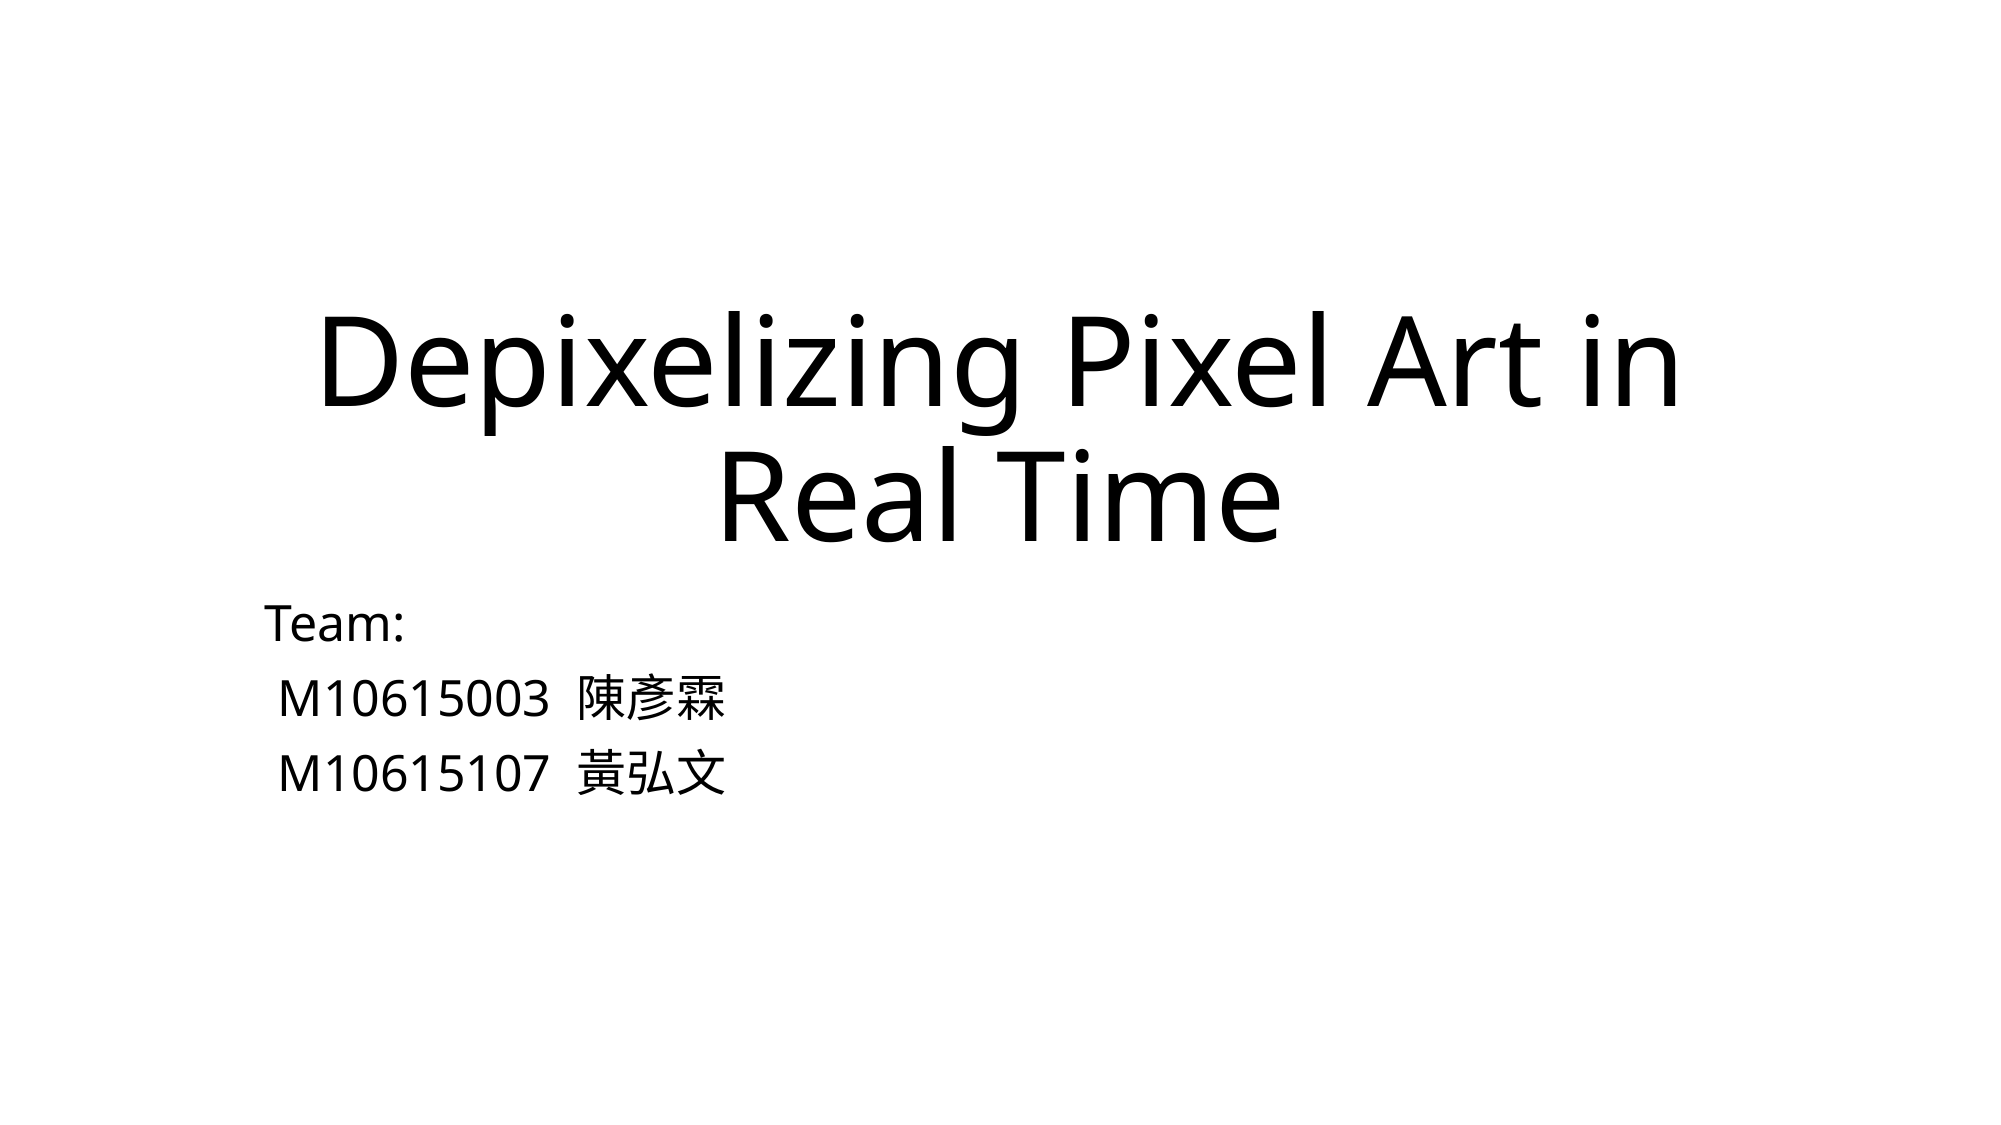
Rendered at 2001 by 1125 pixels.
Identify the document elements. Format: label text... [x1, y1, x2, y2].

subtitle Team: M10615003 陳彥霖 M10615107 黃弘文 [249, 590, 1750, 863]
title Depixelizing Pixel Art in Real Time [249, 184, 1750, 576]
